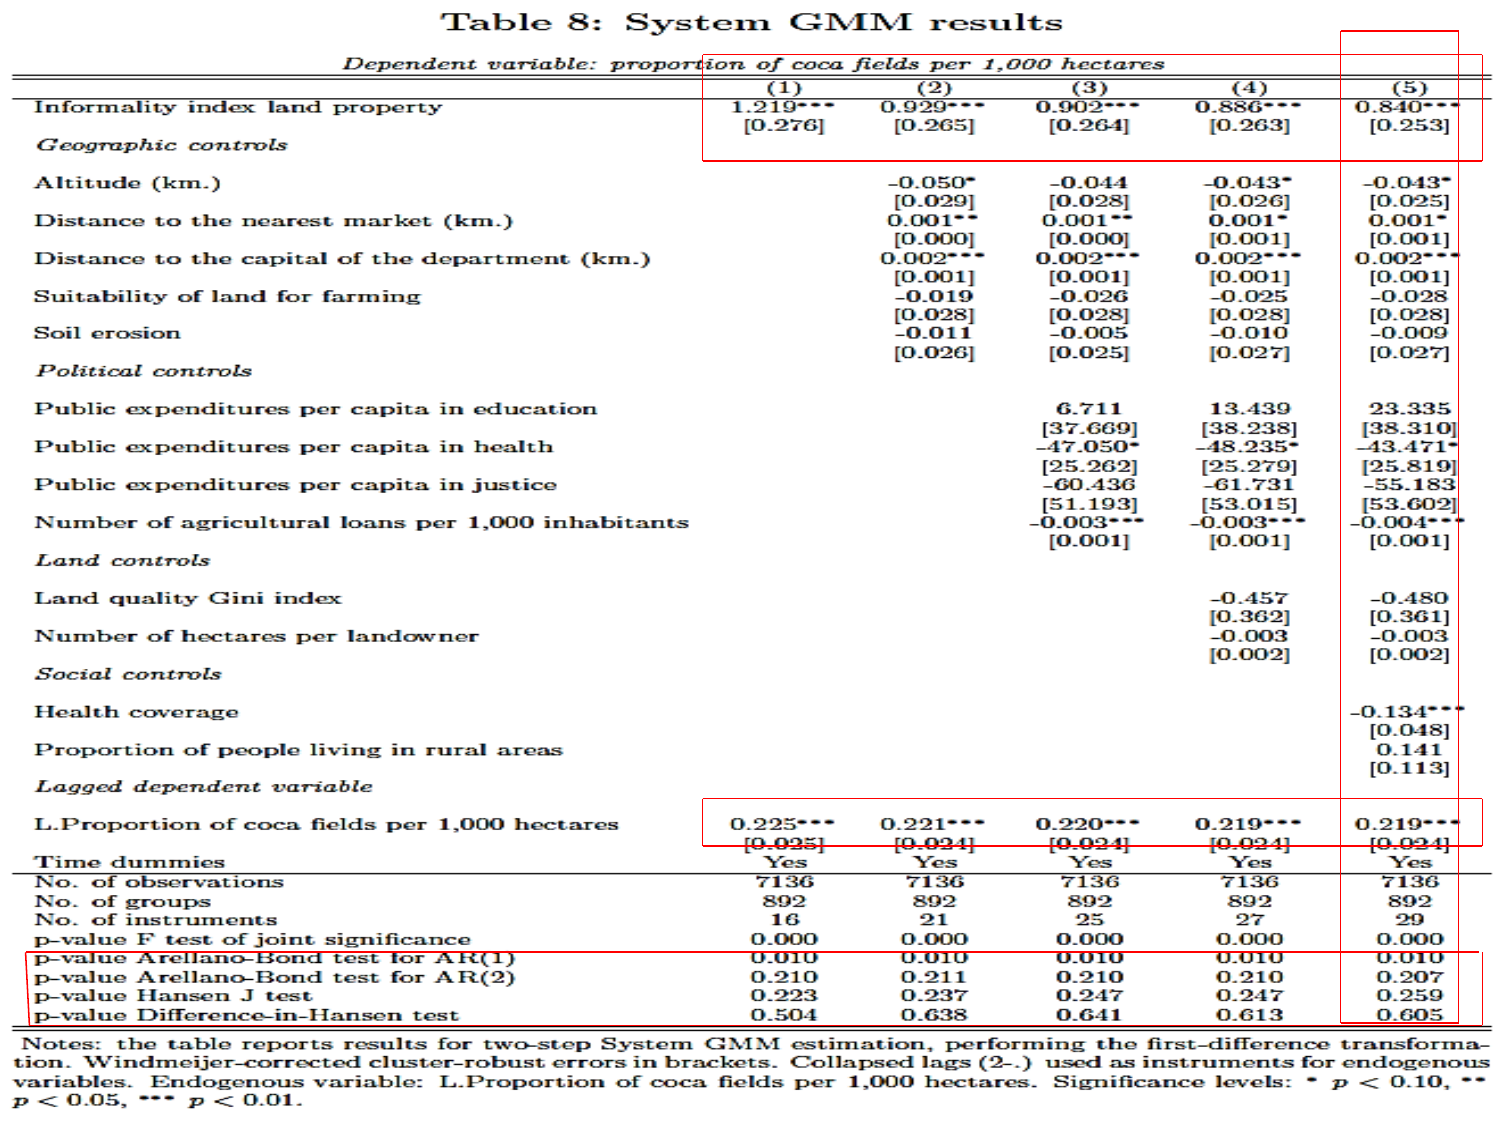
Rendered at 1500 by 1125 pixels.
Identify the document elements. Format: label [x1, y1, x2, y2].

picture [3, 0, 1500, 1110]
text_box [25, 961, 30, 1026]
